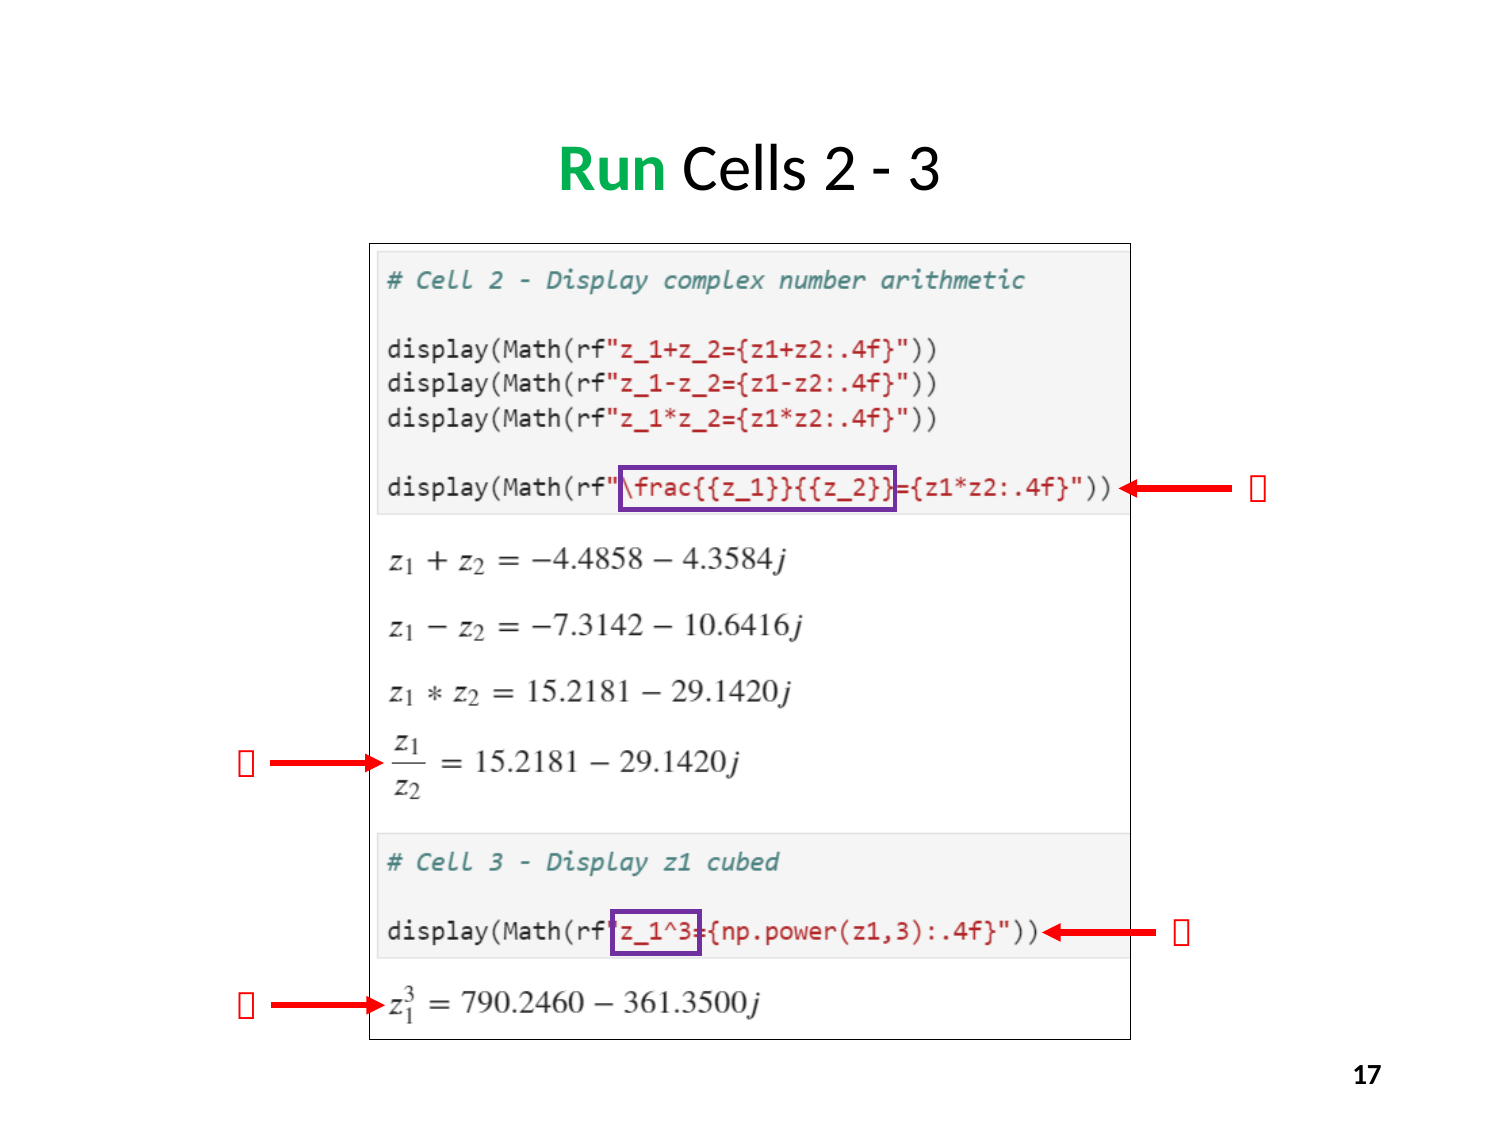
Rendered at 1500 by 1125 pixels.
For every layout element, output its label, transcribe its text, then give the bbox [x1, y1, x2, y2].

picture [369, 243, 1131, 1040]
title Run Cells 2 - 3 [103, 59, 1397, 278]
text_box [1041, 902, 1219, 963]
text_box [1118, 458, 1296, 519]
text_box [220, 732, 384, 794]
slide_number 17 [1059, 1042, 1397, 1103]
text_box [220, 974, 386, 1036]
